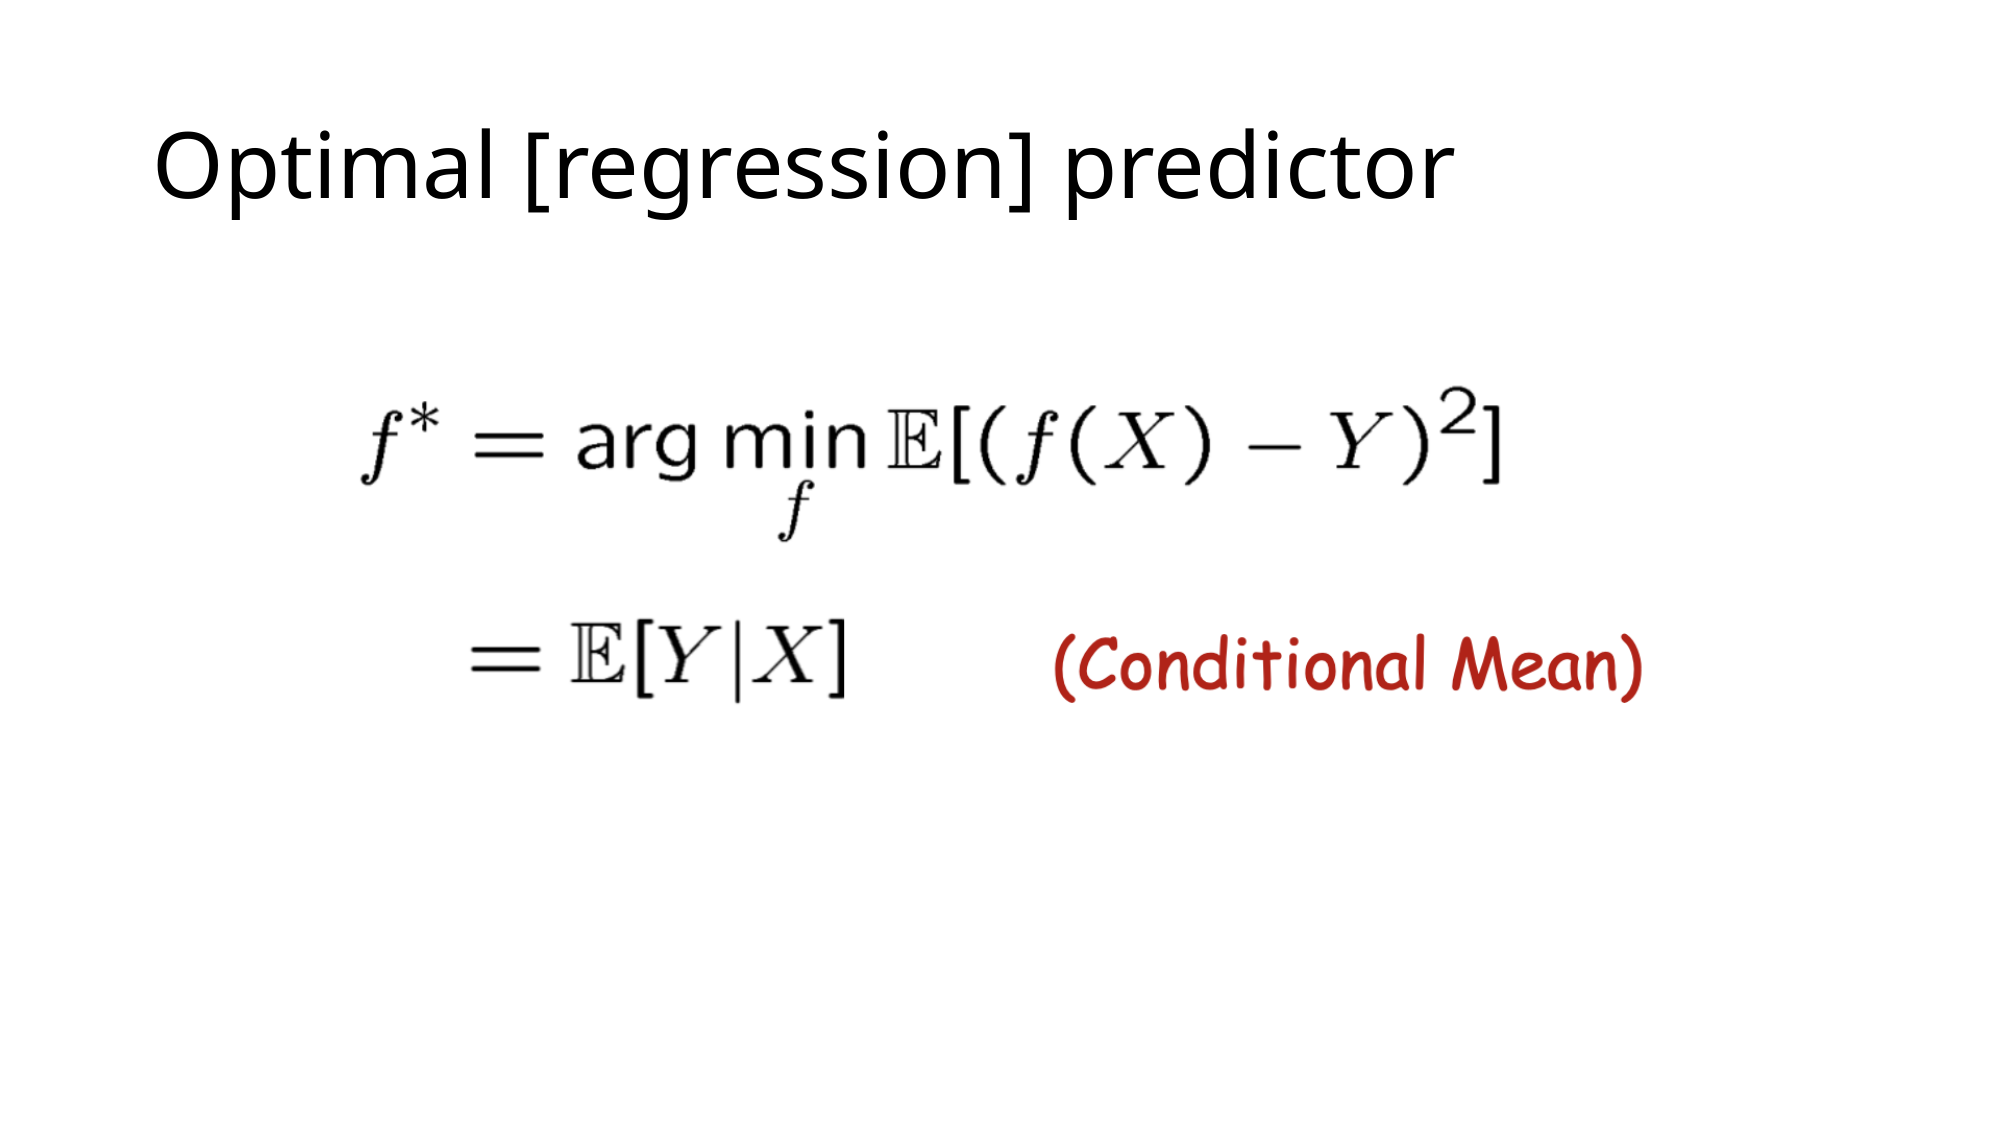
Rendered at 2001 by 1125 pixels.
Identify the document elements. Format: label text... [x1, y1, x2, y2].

picture [324, 350, 1675, 774]
title Optimal [regression] predictor [137, 59, 1863, 278]
